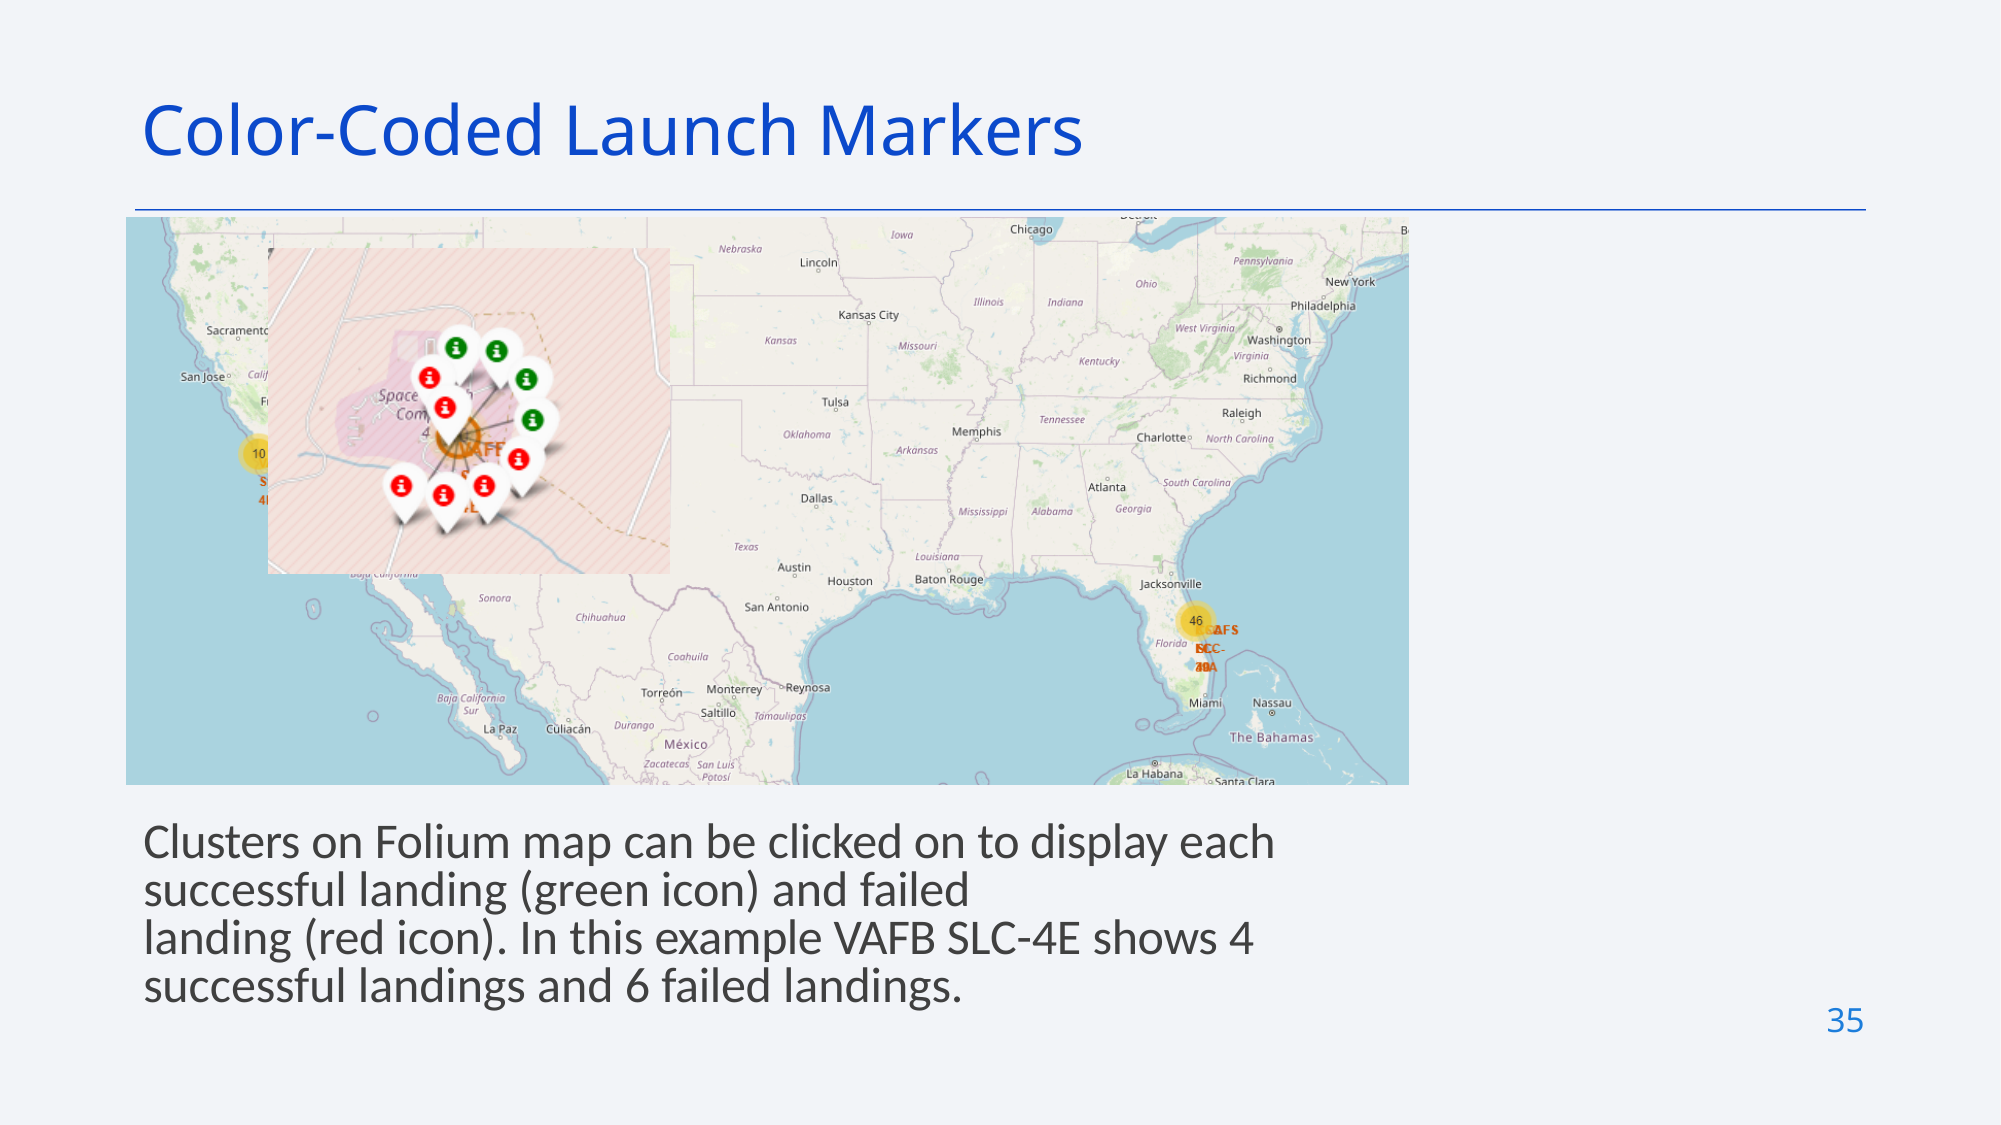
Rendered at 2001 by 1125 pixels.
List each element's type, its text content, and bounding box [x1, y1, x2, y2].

text_box Color-Coded Launch Markers [126, 88, 1852, 179]
list Clusters on Folium map can be clicked on to display each successful landing (green icon) and failed landing (red icon). In this example VAFB SLC-4E shows 4 successful landings and 6 failed landings. [126, 812, 1421, 1076]
slide_number 35 [1429, 988, 1880, 1055]
picture [0, 0, 2001, 1125]
